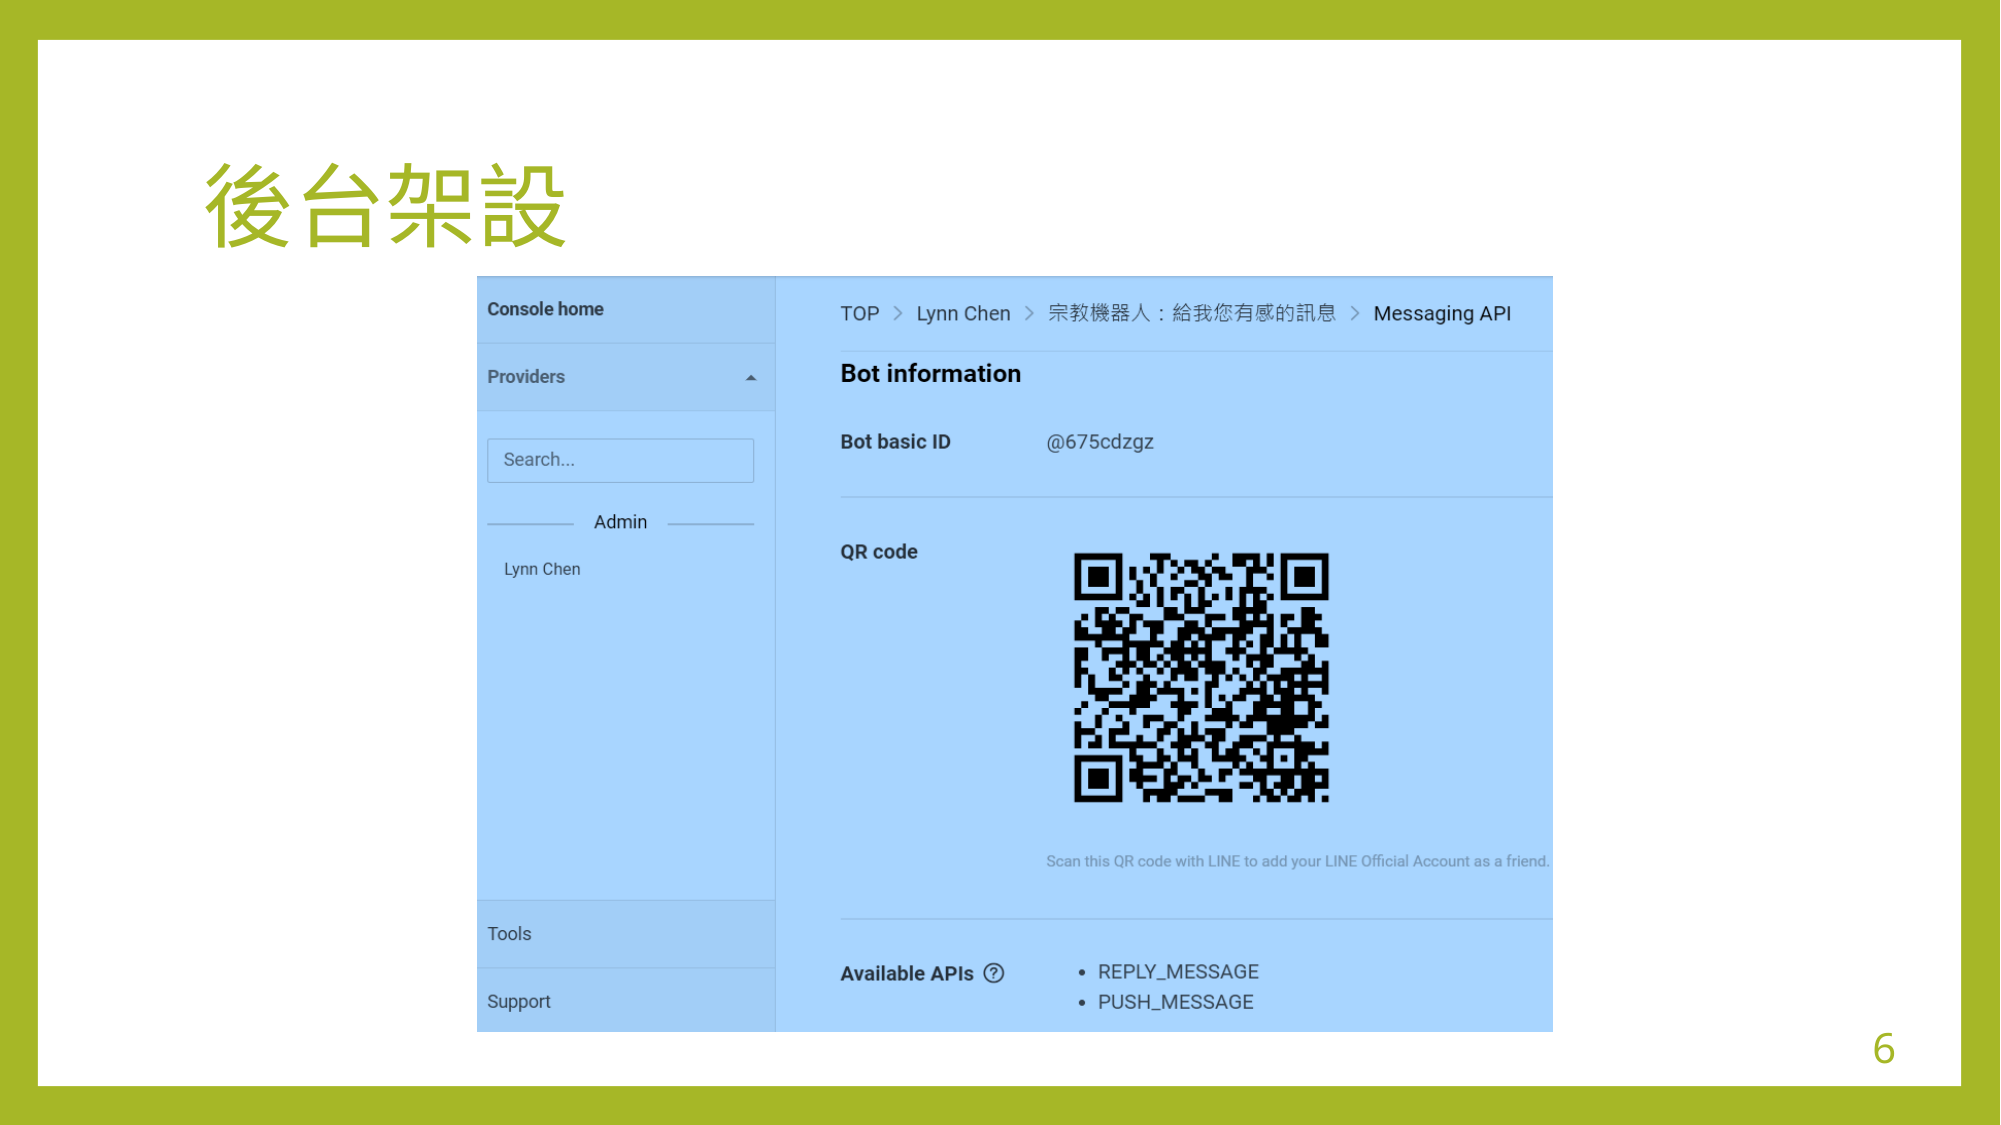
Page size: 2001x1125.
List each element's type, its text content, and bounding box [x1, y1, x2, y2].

slide_number 6 [1631, 1020, 1912, 1081]
title 後台架設 [187, 99, 1808, 323]
picture [477, 276, 1553, 1032]
